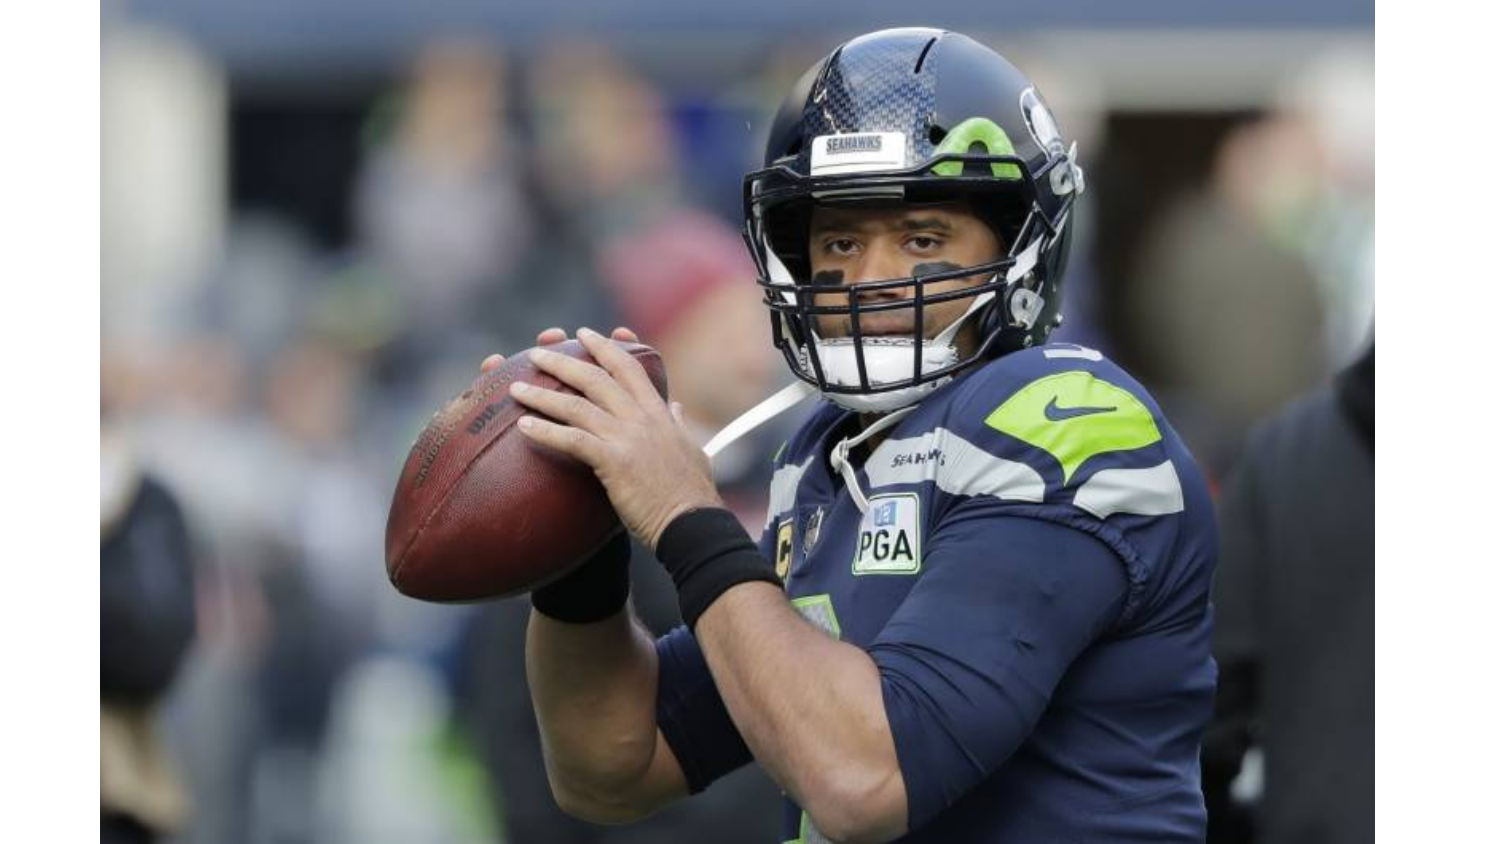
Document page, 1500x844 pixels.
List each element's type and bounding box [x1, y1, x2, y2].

picture [100, 0, 1376, 844]
